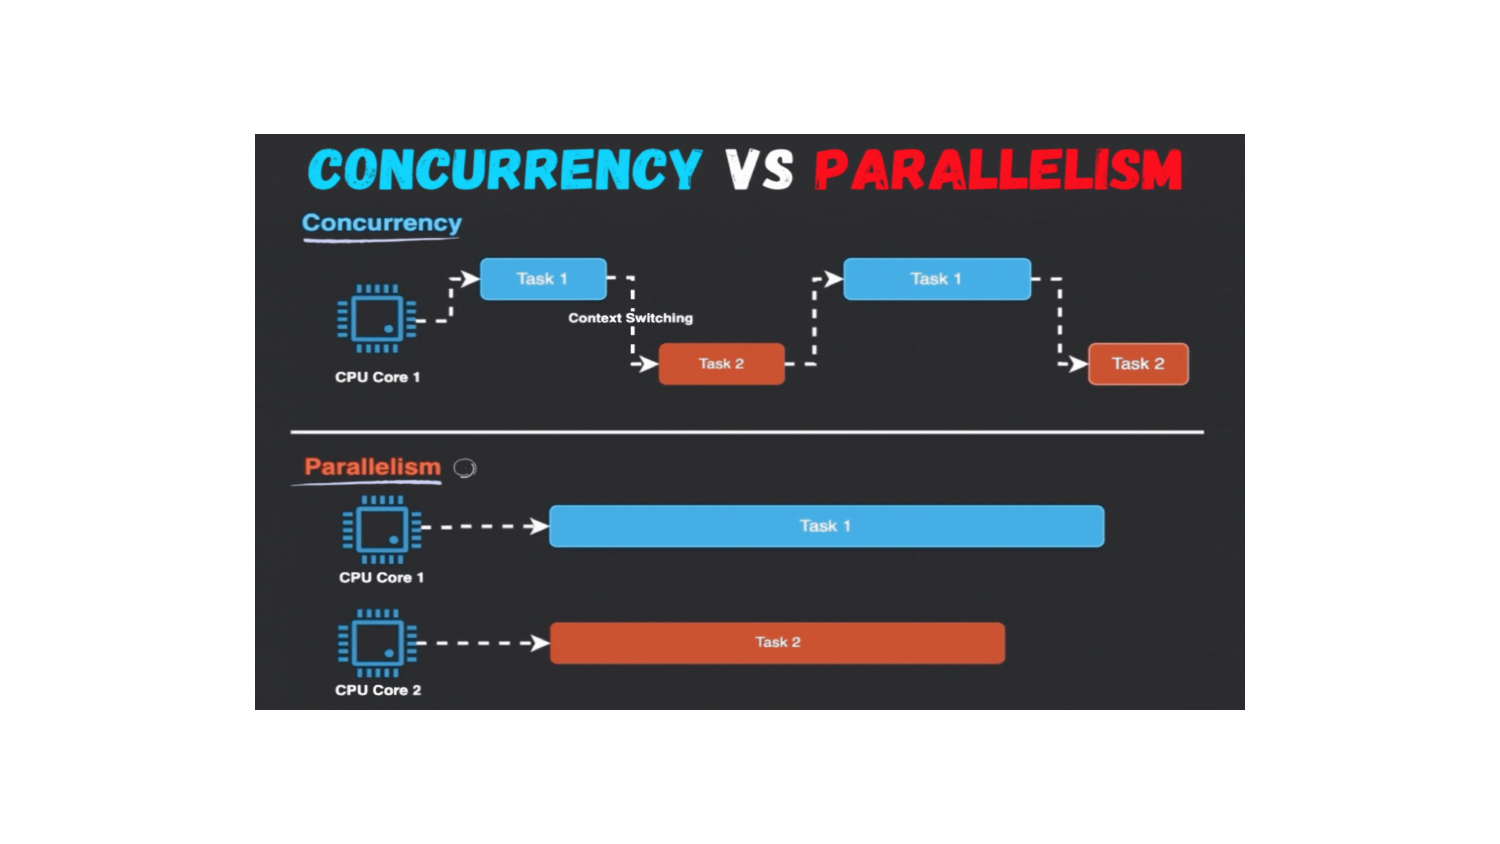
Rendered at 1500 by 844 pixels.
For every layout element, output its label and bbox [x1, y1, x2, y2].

picture [255, 133, 1245, 710]
